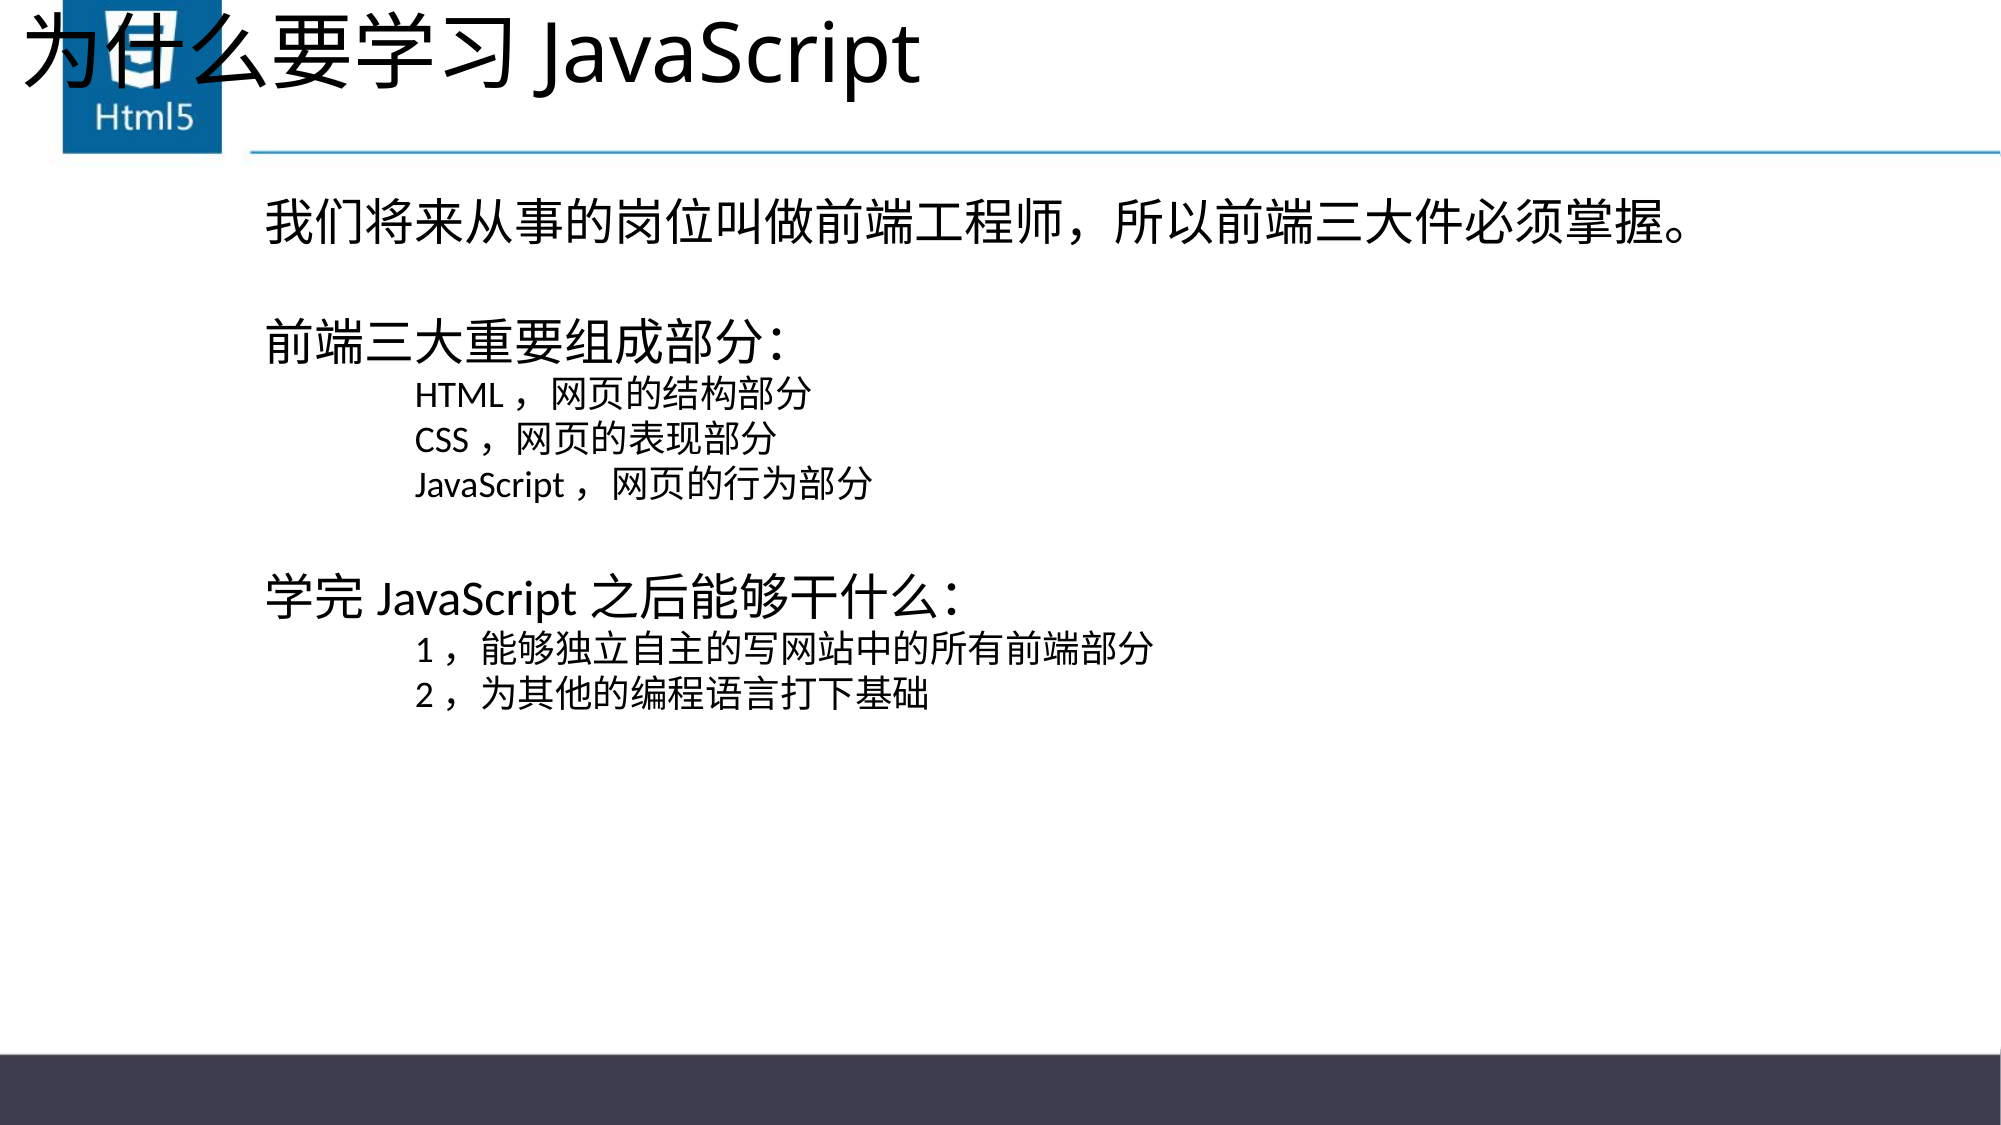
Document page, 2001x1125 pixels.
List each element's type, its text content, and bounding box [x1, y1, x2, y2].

list 我们将来从事的岗位叫做前端工程师，所以前端三大件必须掌握。 前端三大重要组成部分： HTML，网页的结构部分 CSS，网页的表现部分 JavaScript，网页的行为部分 学完JavaScript之后能够干什么： 1，能够独立自主的写网站中的所有前端部分 2，为其他的编程语言打下基础 [249, 182, 1980, 1019]
title 为什么要学习JavaScript [6, 3, 1997, 152]
picture [0, 0, 2001, 1125]
